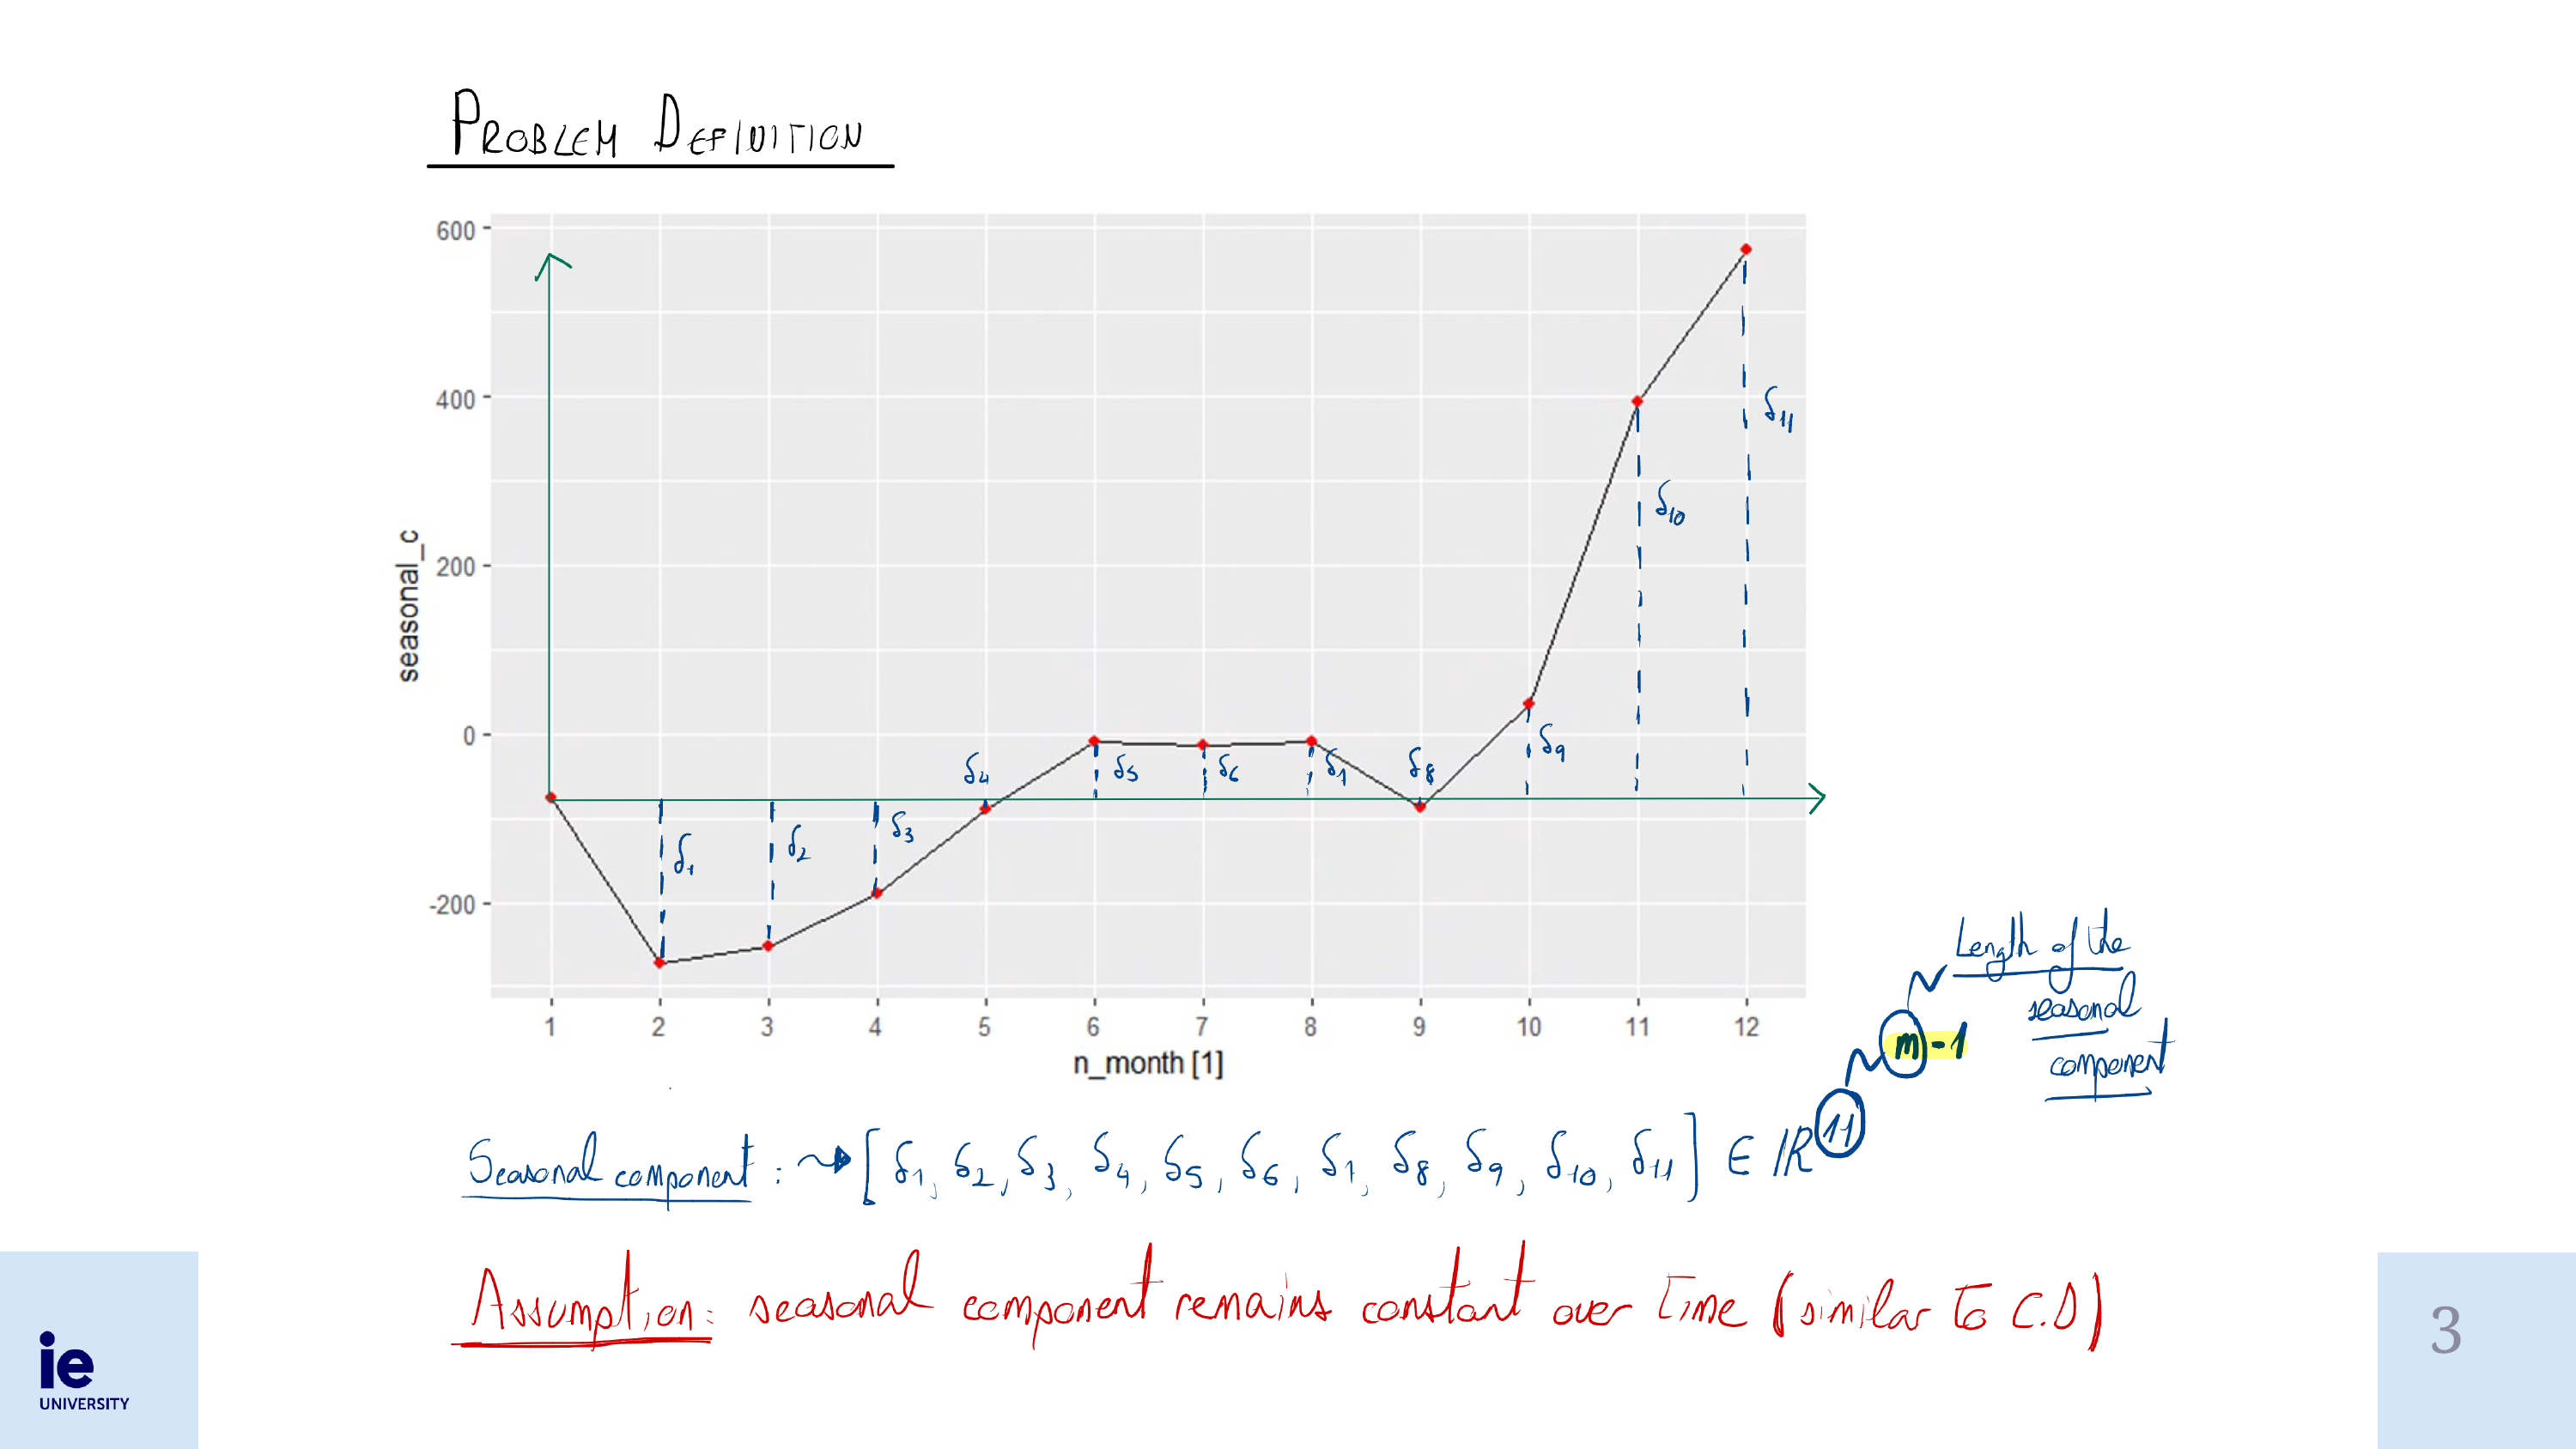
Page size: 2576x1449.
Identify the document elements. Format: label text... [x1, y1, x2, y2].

picture [2378, 1252, 2576, 1449]
slide_number 3 [2331, 1294, 2561, 1372]
picture [380, 76, 2196, 1373]
picture [0, 1252, 198, 1449]
